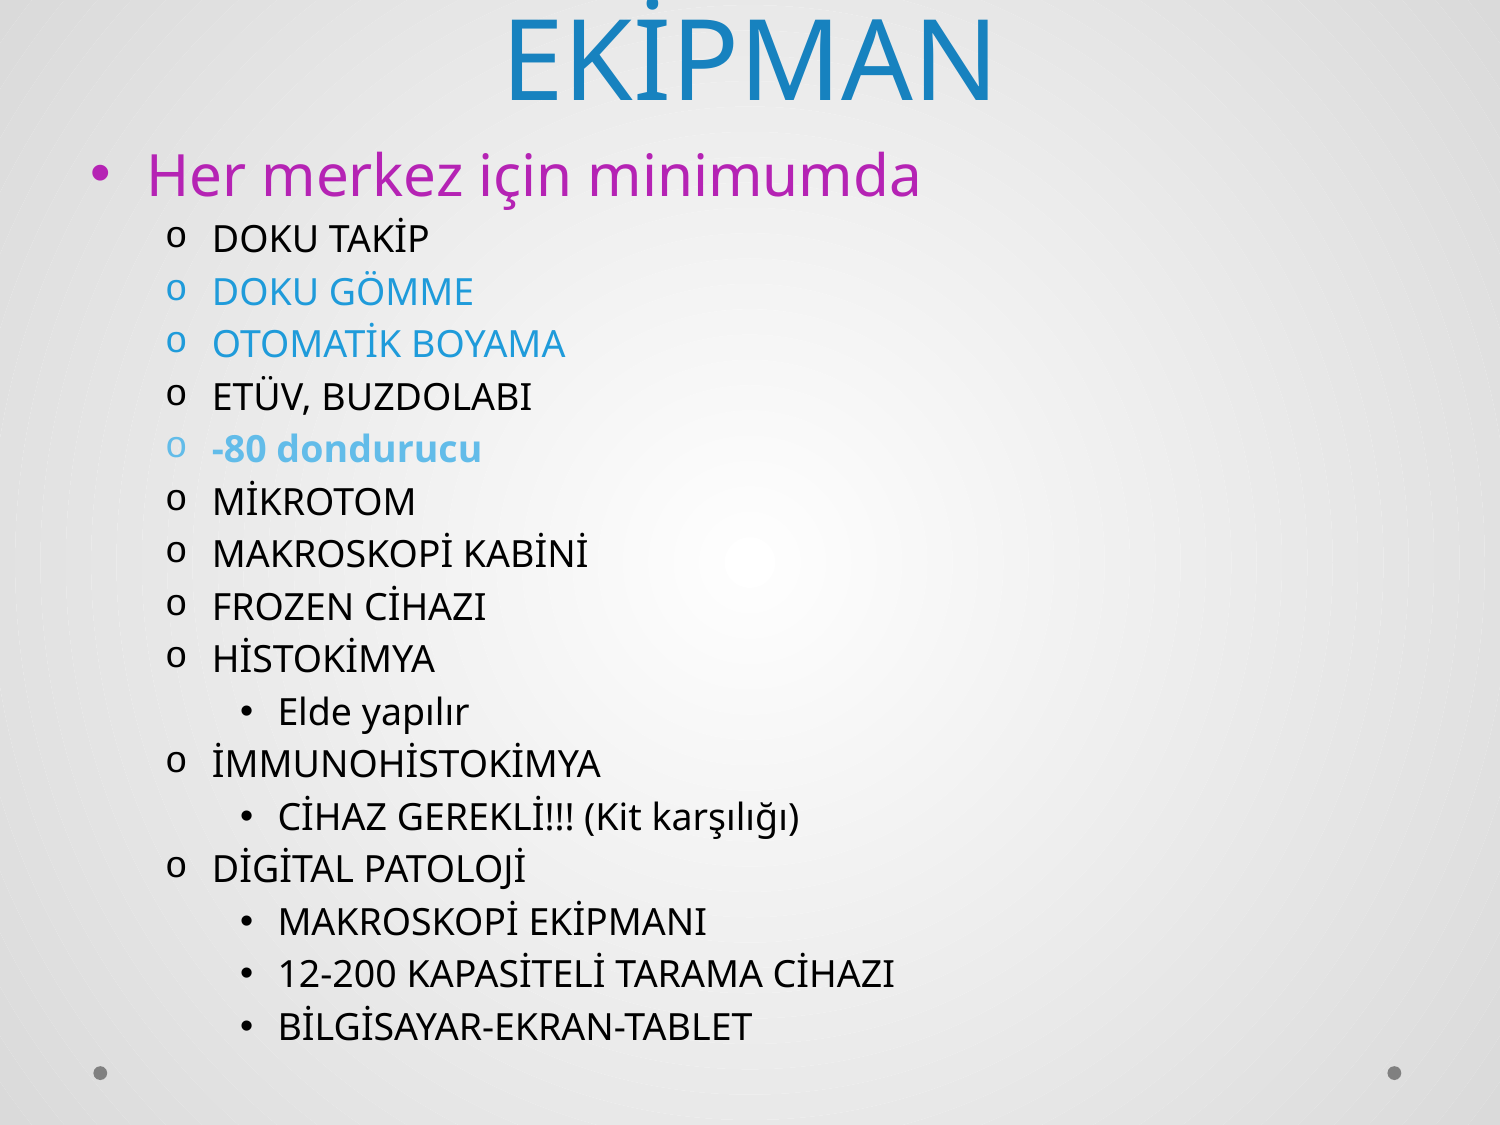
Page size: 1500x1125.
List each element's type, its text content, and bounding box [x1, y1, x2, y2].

title EKİPMAN [75, 0, 1425, 131]
list Her merkez için minimumda DOKU TAKİP DOKU GÖMME OTOMATİK BOYAMA ETÜV, BUZDOLABI -80 dondurucu MİKROTOM MAKROSKOPİ KABİNİ FROZEN CİHAZI HİSTOKİMYA Elde yapılır İMMUNOHİSTOKİMYA CİHAZ GEREKLİ!!! (Kit karşılığı) DİGİTAL PATOLOJİ MAKROSKOPİ EKİPMANI 12-200 KAPASİTELİ TARAMA CİHAZI BİLGİSAYAR-EKRAN-TABLET [75, 130, 1013, 1005]
